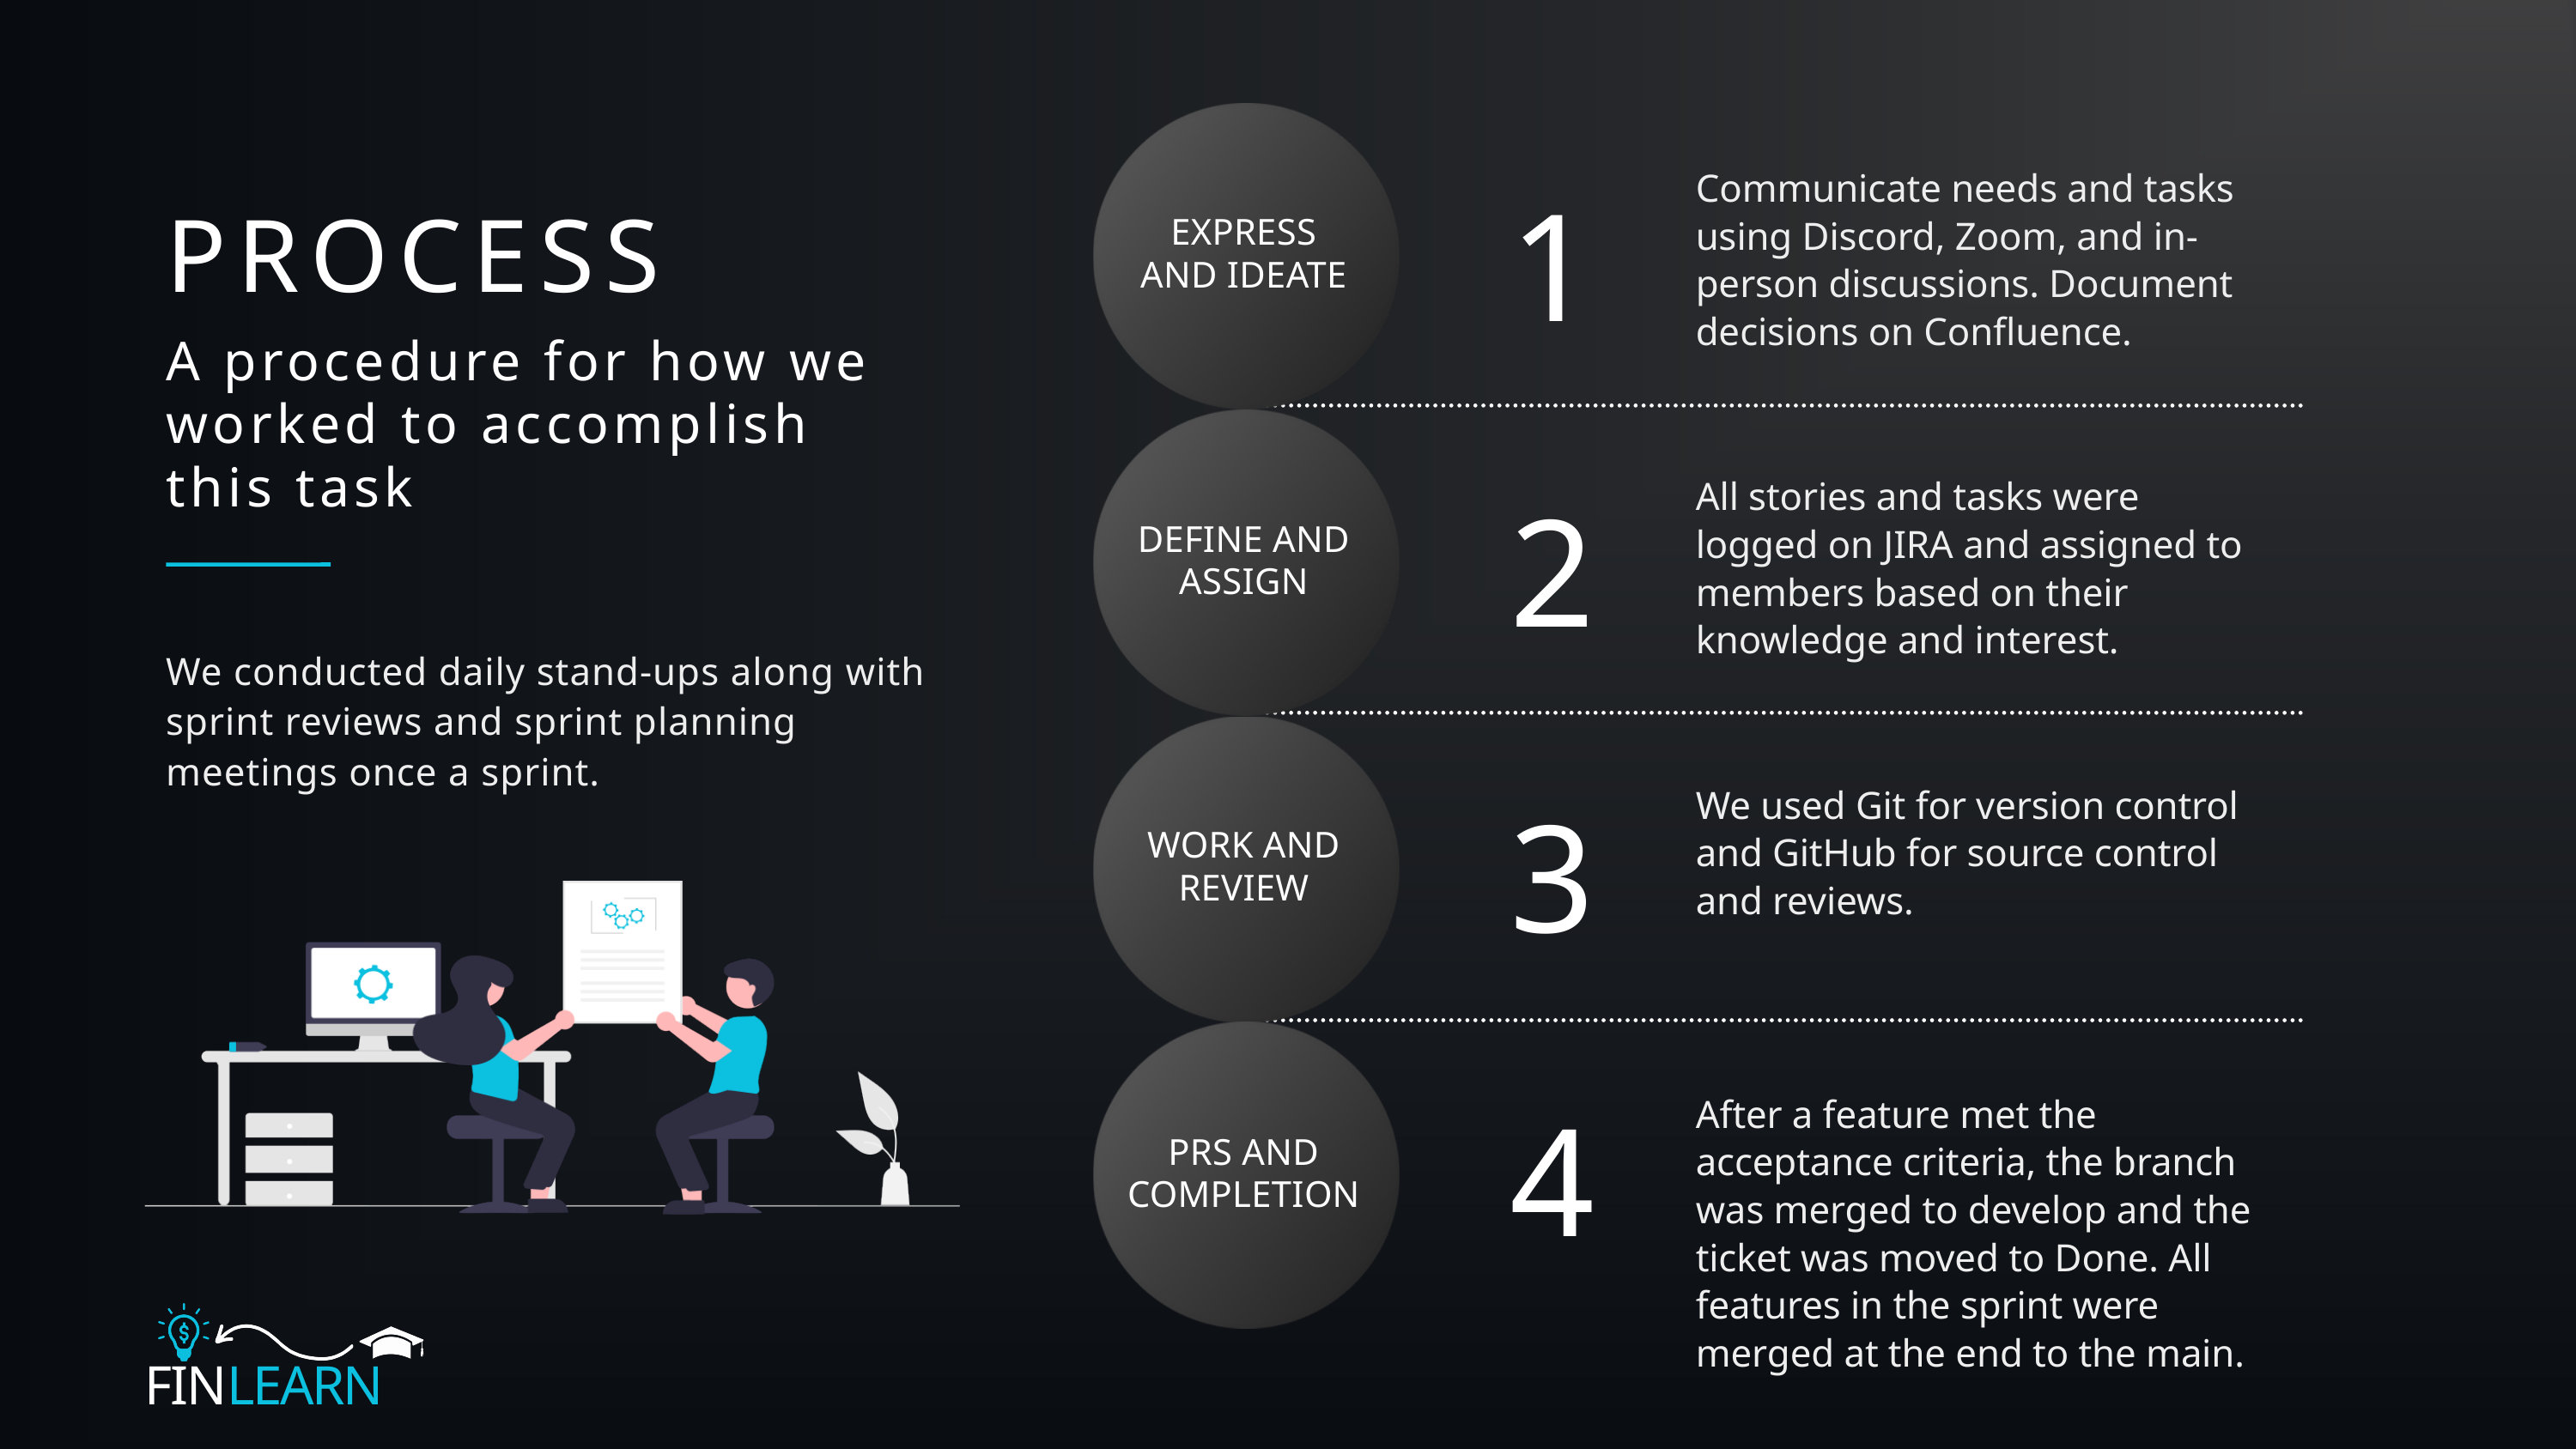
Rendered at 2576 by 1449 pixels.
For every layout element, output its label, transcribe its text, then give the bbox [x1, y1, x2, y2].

text_box We used Git for version control and GitHub for source control and reviews. [1695, 779, 2262, 922]
text_box [144, 881, 960, 1215]
text_box DEFINE AND ASSIGN [1101, 516, 1387, 602]
text_box 3 [1440, 755, 1665, 963]
text_box Communicate needs and tasks using Discord, Zoom, and in-person discussions. Document decisions on Confluence. [1695, 161, 2262, 353]
text_box [1093, 1022, 1400, 1329]
text_box EXPRESS AND IDEATE [1101, 209, 1387, 295]
text_box PRS AND COMPLETION [1101, 1129, 1387, 1215]
text_box After a feature met the acceptance criteria, the branch was merged to develop and the ticket was moved to Done. All features in the sprint were merged at the end to the main. [1695, 1088, 2262, 1374]
text_box [0, 0, 2576, 1449]
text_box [144, 1303, 424, 1426]
text_box WORK AND REVIEW [1101, 822, 1387, 908]
text_box PROCESS [166, 184, 960, 312]
text_box 1 [1440, 142, 1665, 351]
text_box 2 [1440, 449, 1665, 658]
text_box [1093, 103, 1400, 409]
text_box A procedure for how we worked to accomplish this task [166, 327, 886, 518]
text_box All stories and tasks were logged on JIRA and assigned to members based on their knowledge and interest. [1695, 470, 2262, 662]
text_box 4 [1440, 1058, 1665, 1267]
text_box We conducted daily stand-ups along with sprint reviews and sprint planning meetings once a sprint. [166, 642, 968, 794]
text_box [1093, 717, 1400, 1022]
text_box [1093, 409, 1400, 716]
